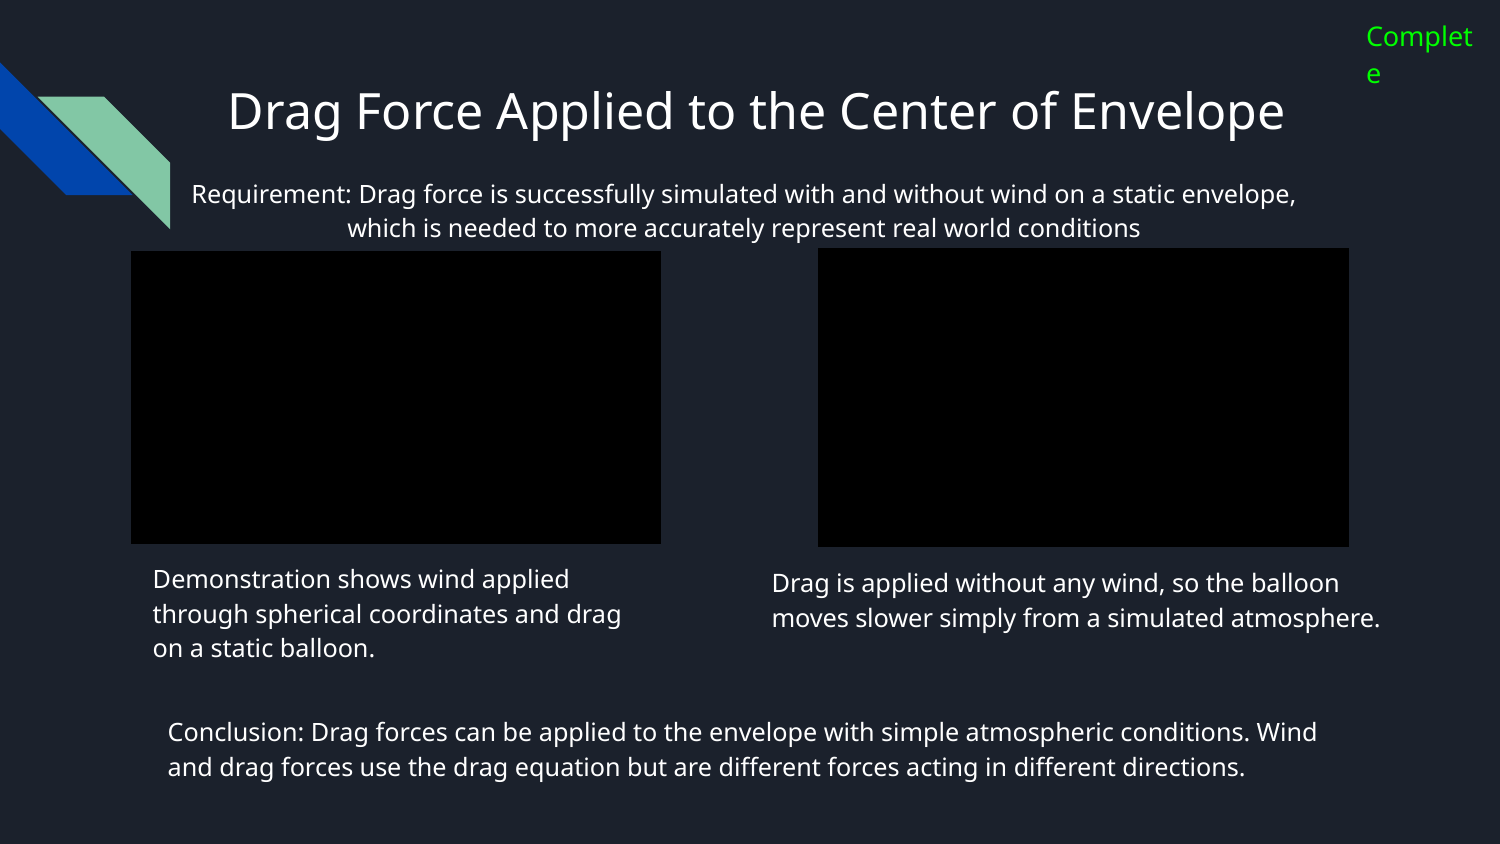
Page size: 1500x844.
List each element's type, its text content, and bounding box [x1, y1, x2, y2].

text_box Complete [1351, 0, 1500, 104]
list Drag is applied without any wind, so the balloon moves slower simply from a simulated atmosphere. [756, 547, 1410, 683]
title Drag Force Applied to the Center of Envelope [212, 64, 1368, 215]
list Requirement: Drag force is successfully simulated with and without wind on a static envelope, which is needed to more accurately represent real world conditions [166, 158, 1322, 252]
list Demonstration shows wind applied through spherical coordinates and drag on a static balloon. [137, 553, 655, 637]
picture [130, 251, 662, 544]
picture [818, 247, 1349, 548]
list Conclusion: Drag forces can be applied to the envelope with simple atmospheric conditions. Wind and drag forces use the drag equation but are different forces acting in different directions. [152, 696, 1348, 790]
